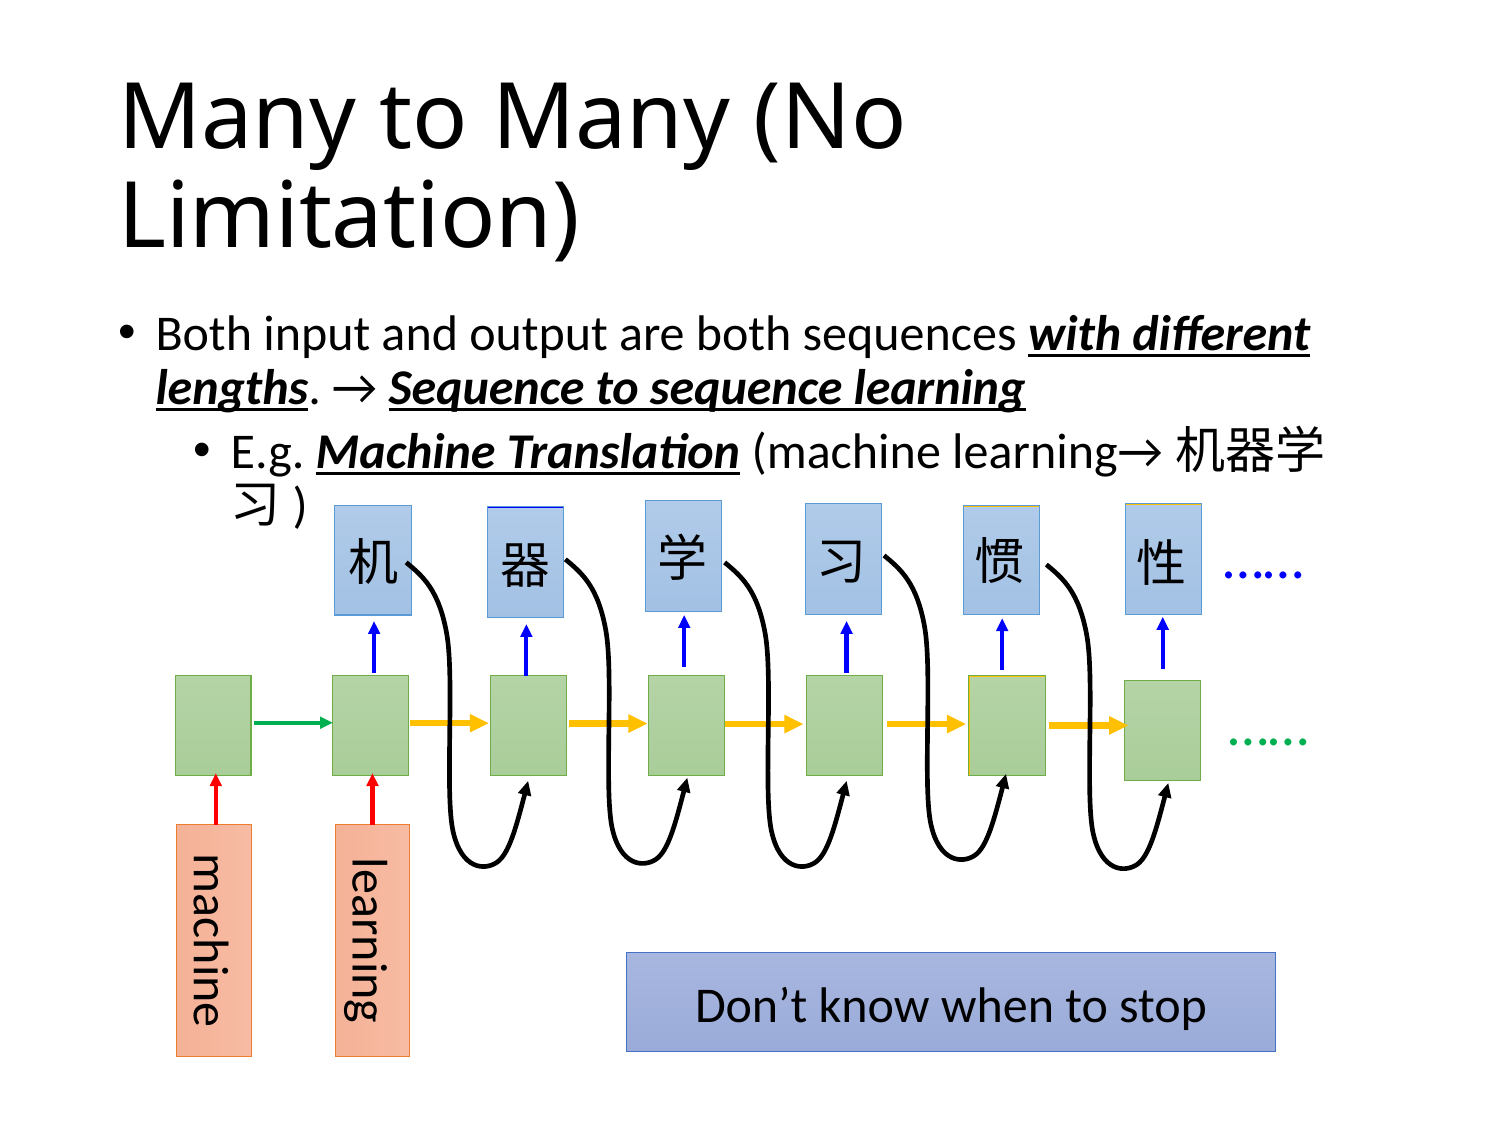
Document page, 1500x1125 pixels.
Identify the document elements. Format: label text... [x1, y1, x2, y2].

text_box [577, 568, 691, 865]
text_box …… [1208, 512, 1390, 598]
text_box [1045, 563, 1172, 870]
text_box [963, 505, 1040, 522]
text_box 机 [321, 522, 425, 598]
text_box [968, 675, 1046, 776]
text_box [490, 676, 567, 776]
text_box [630, 500, 734, 667]
list Both input and output are both sequences with different lengths. → Sequence to sequence learning E.g. Machine Translation (machine learning→机器学习) [103, 299, 1397, 1014]
text_box 习 [789, 522, 893, 598]
text_box [1125, 503, 1202, 524]
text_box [473, 506, 577, 676]
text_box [175, 824, 252, 1057]
text_box [405, 561, 531, 868]
text_box [1124, 680, 1201, 781]
text_box 性 [1109, 524, 1213, 599]
title Many to Many (No Limitation) [103, 59, 1397, 278]
text_box [334, 598, 412, 616]
text_box Don’t know when to stop [626, 952, 1276, 1052]
text_box [332, 675, 409, 776]
text_box [1125, 599, 1202, 615]
text_box [334, 505, 412, 522]
text_box [805, 598, 882, 615]
text_box [734, 569, 850, 868]
text_box [805, 503, 882, 522]
text_box [883, 554, 1009, 861]
text_box [806, 675, 883, 776]
text_box [963, 598, 1040, 615]
text_box 惯 [947, 522, 1051, 598]
text_box …… [1213, 679, 1395, 765]
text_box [333, 824, 410, 1057]
text_box [648, 675, 725, 776]
text_box [175, 675, 252, 776]
